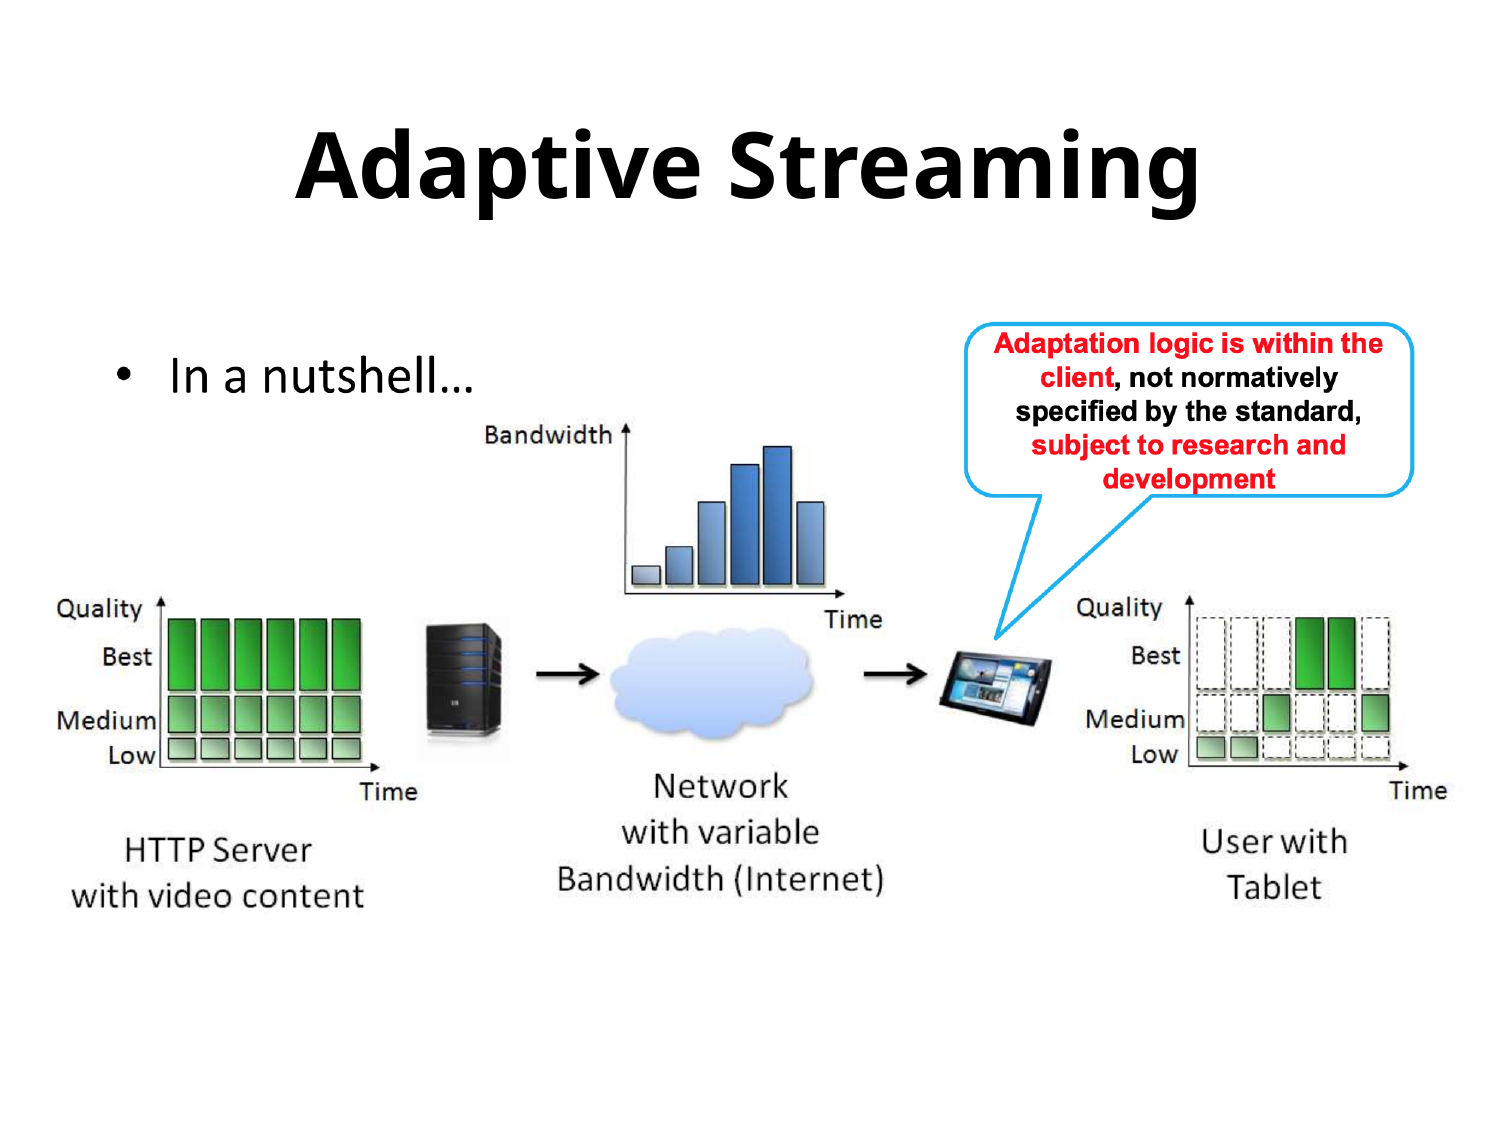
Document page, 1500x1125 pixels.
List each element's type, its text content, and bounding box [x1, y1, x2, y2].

title Adaptive Streaming [103, 59, 1397, 278]
picture [36, 314, 1464, 914]
